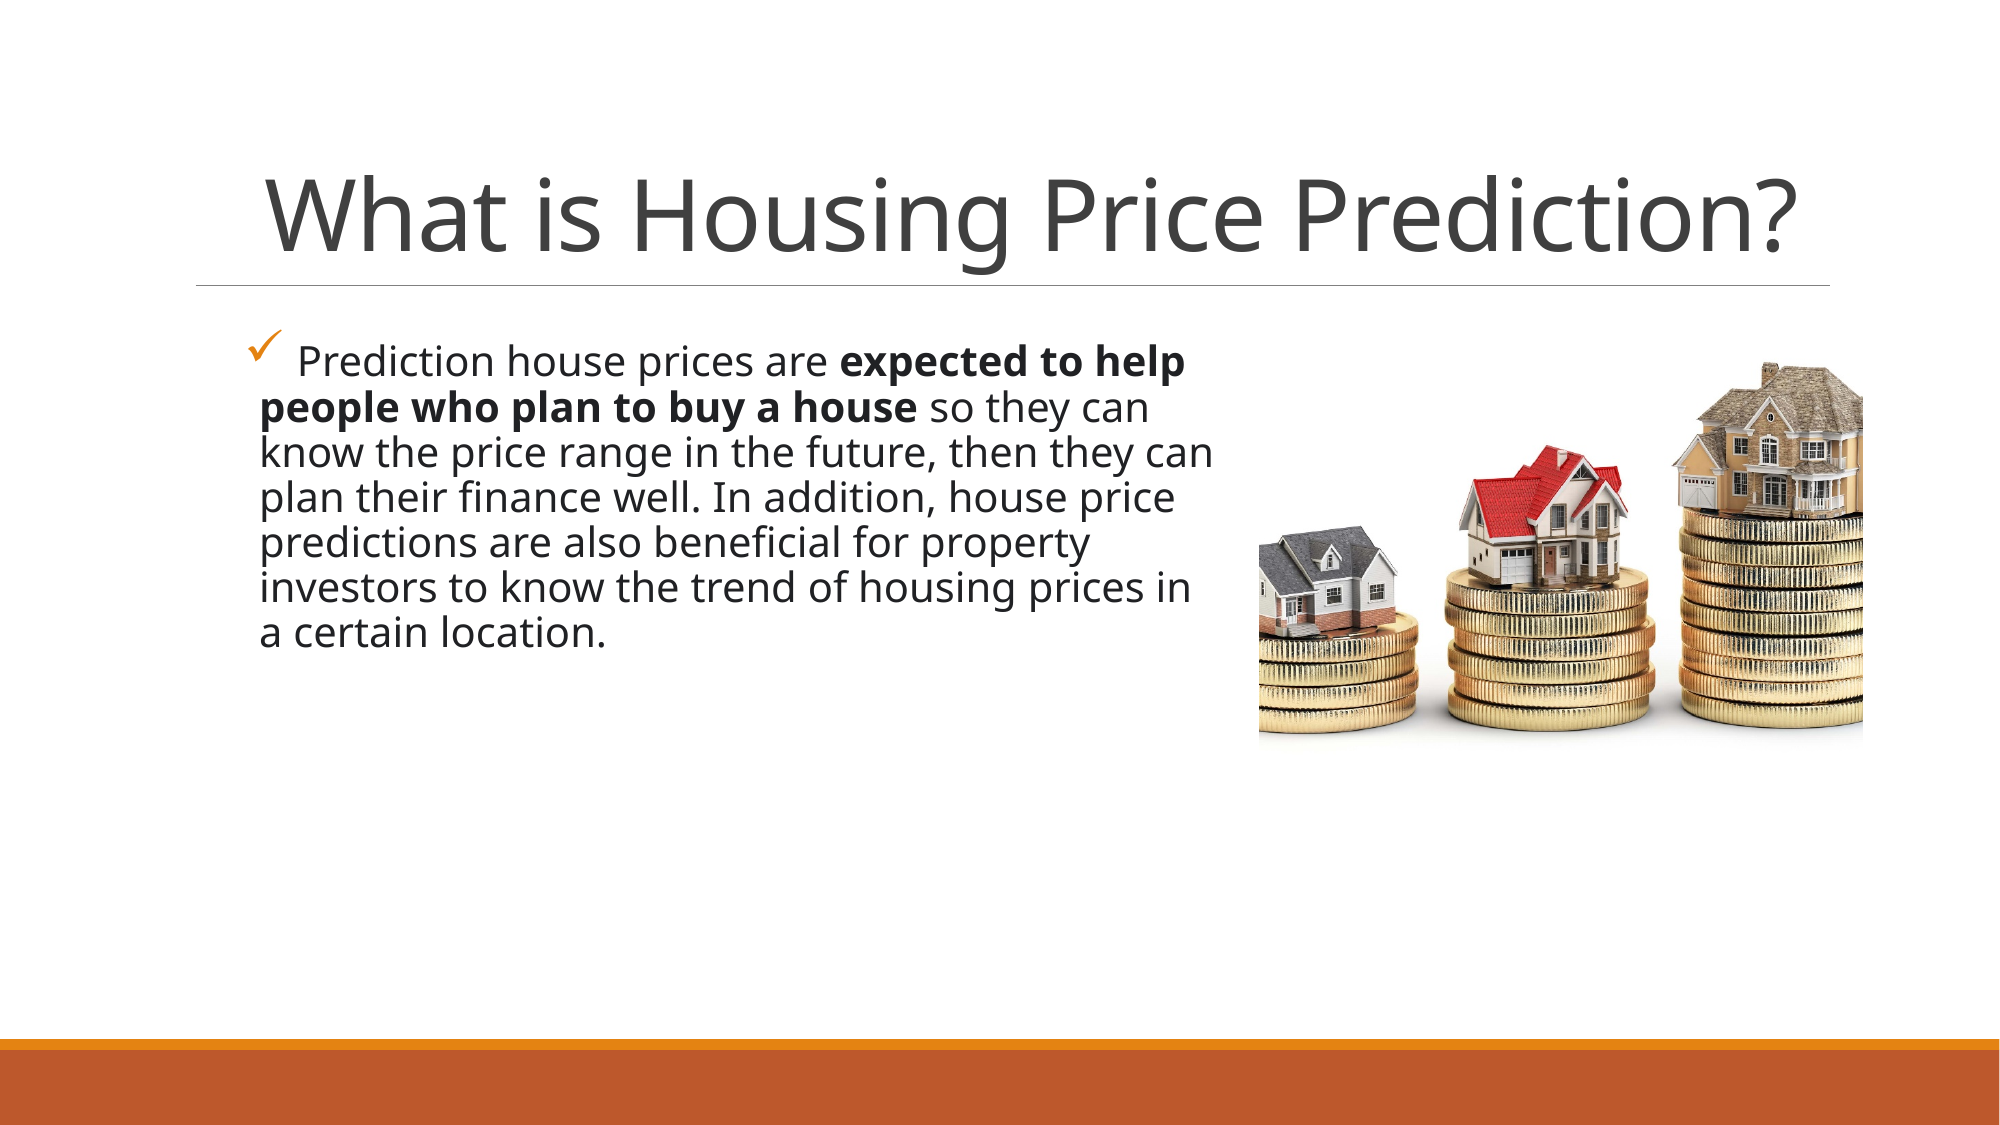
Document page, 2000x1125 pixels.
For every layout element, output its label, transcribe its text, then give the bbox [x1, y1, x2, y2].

title What is Housing Price Prediction? [249, 66, 1863, 279]
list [1259, 313, 1863, 788]
list Prediction house prices are expected to help people who plan to buy a house so they can know the price range in the future, then they can plan their finance well. In addition, house price predictions are also beneficial for property investors to know the trend of housing prices in a certain location. [244, 325, 1225, 776]
